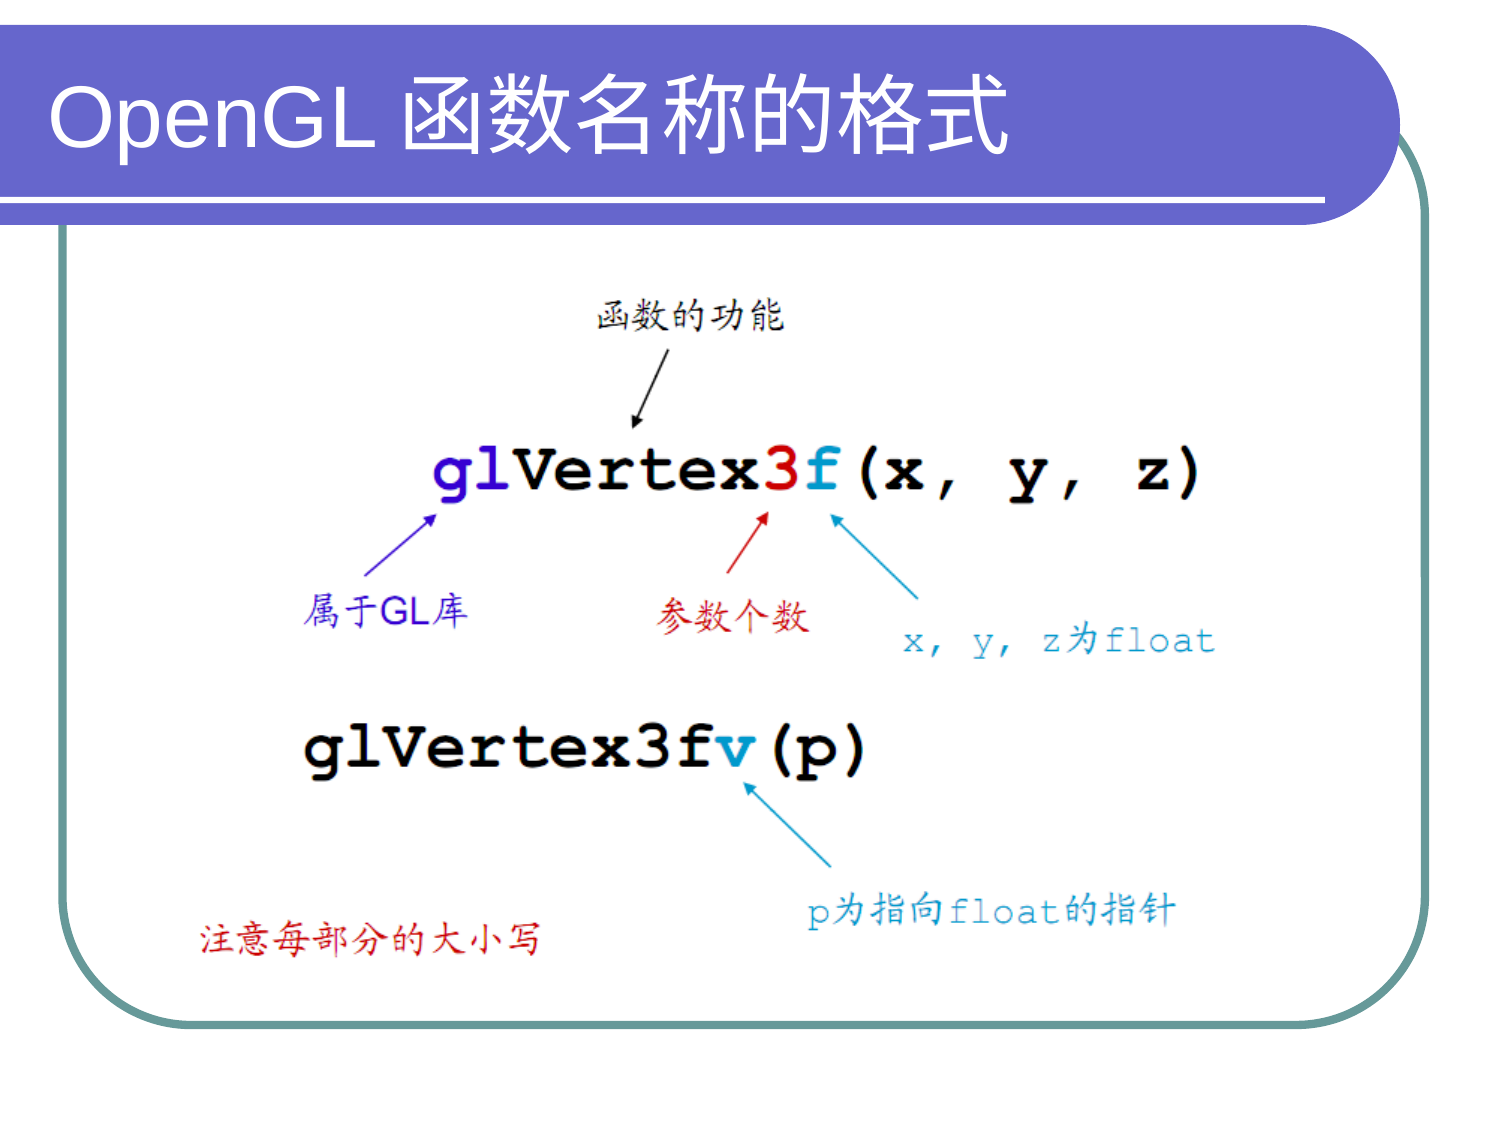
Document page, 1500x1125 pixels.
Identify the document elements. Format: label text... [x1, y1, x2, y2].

title OpenGL函数名称的格式 [31, 37, 1348, 188]
picture [164, 241, 1255, 980]
